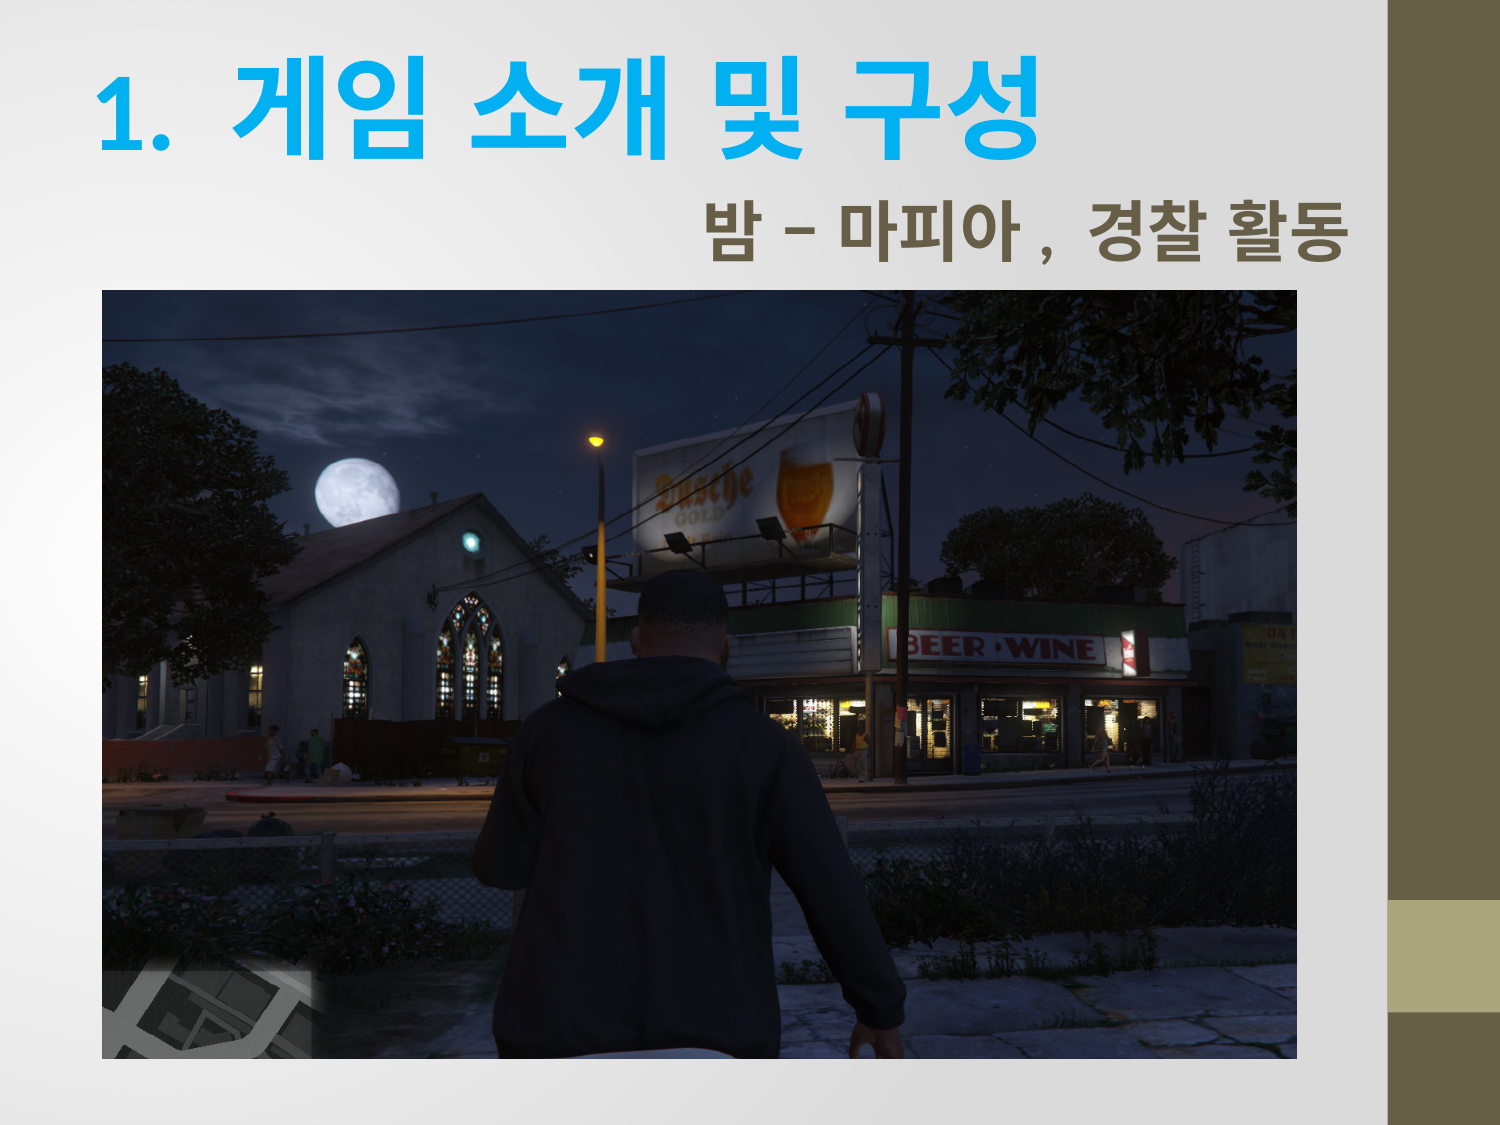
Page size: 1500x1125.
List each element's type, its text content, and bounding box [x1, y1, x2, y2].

picture [101, 290, 1298, 1060]
text_box 밤 – 마피아, 경찰 활동 [687, 182, 1385, 278]
text_box 1. 게임 소개 및 구성 [74, 30, 1095, 181]
